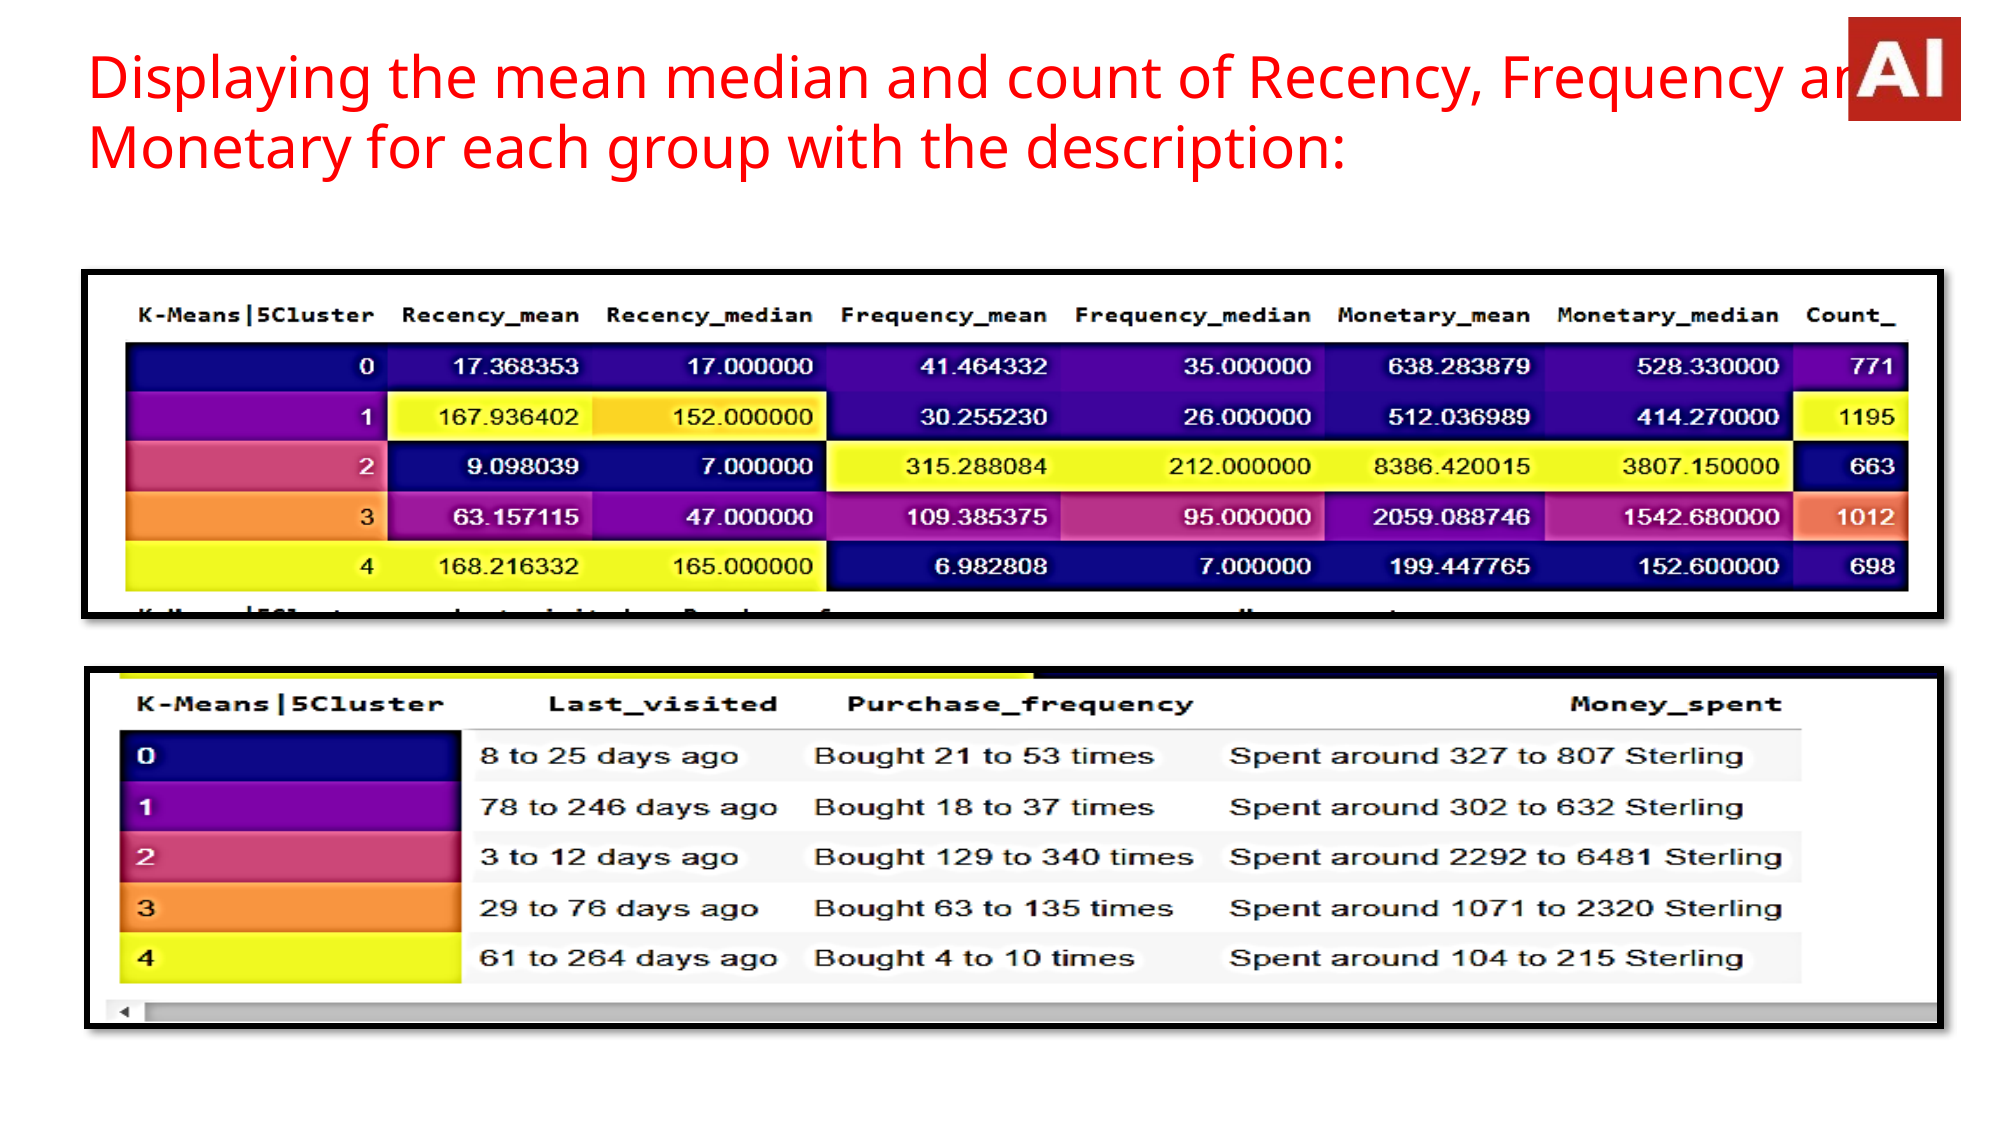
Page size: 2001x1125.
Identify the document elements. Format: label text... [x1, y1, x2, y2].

text_box [1848, 17, 1961, 121]
picture [89, 672, 1938, 1023]
title Displaying the mean median and count of Recency, Frequency and Monetary for each group with the description: [87, 39, 2000, 247]
picture [87, 274, 1938, 613]
